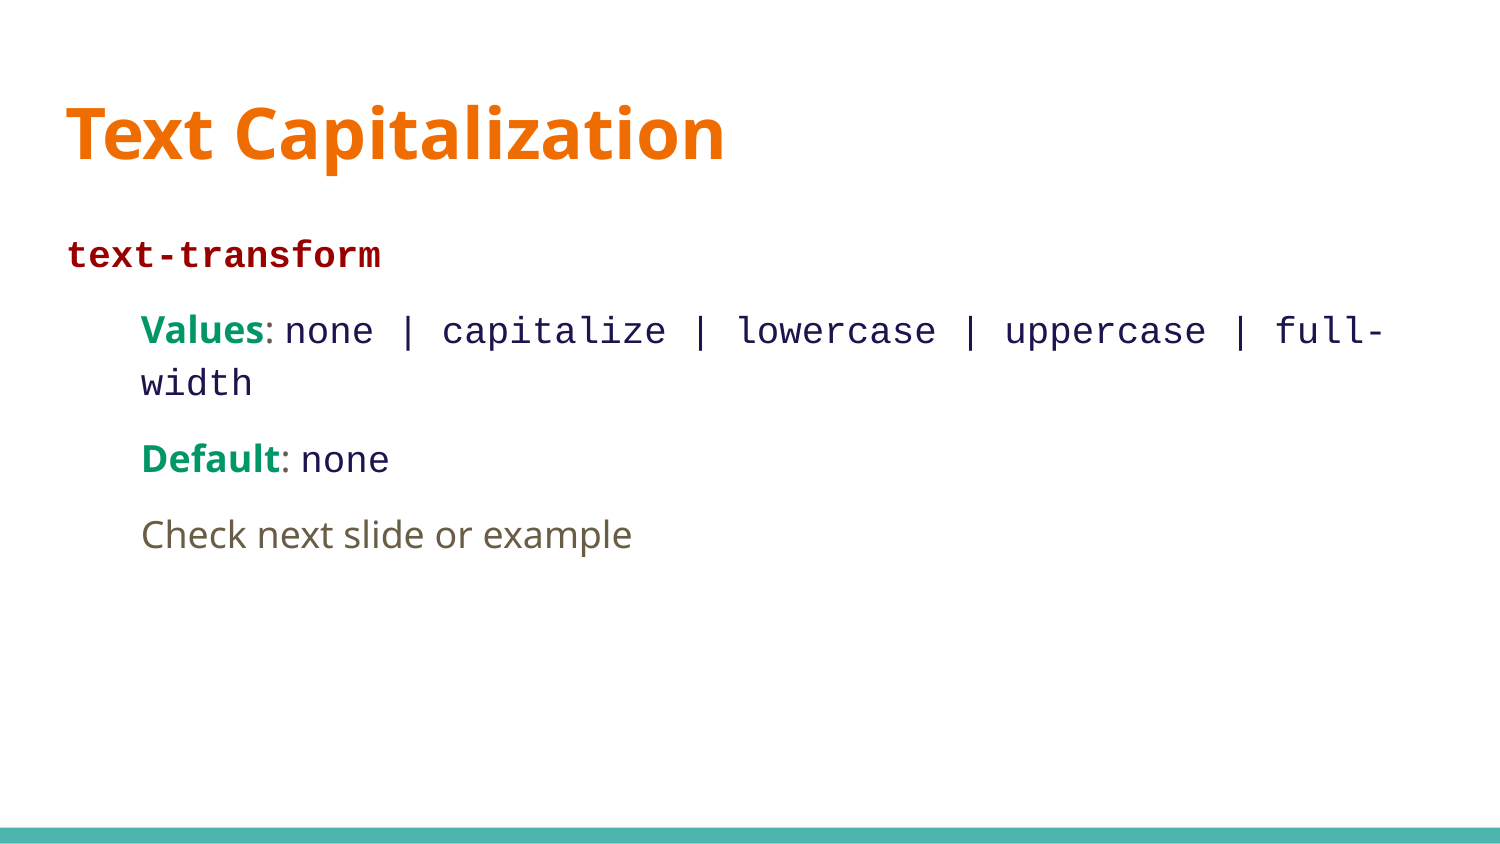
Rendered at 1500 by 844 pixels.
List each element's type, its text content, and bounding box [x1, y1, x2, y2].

text_box text-transform Values: none | capitalize | lowercase | uppercase | full-width Default: none Check next slide or example [51, 207, 1449, 750]
text_box Text Capitalization [51, 72, 1449, 189]
